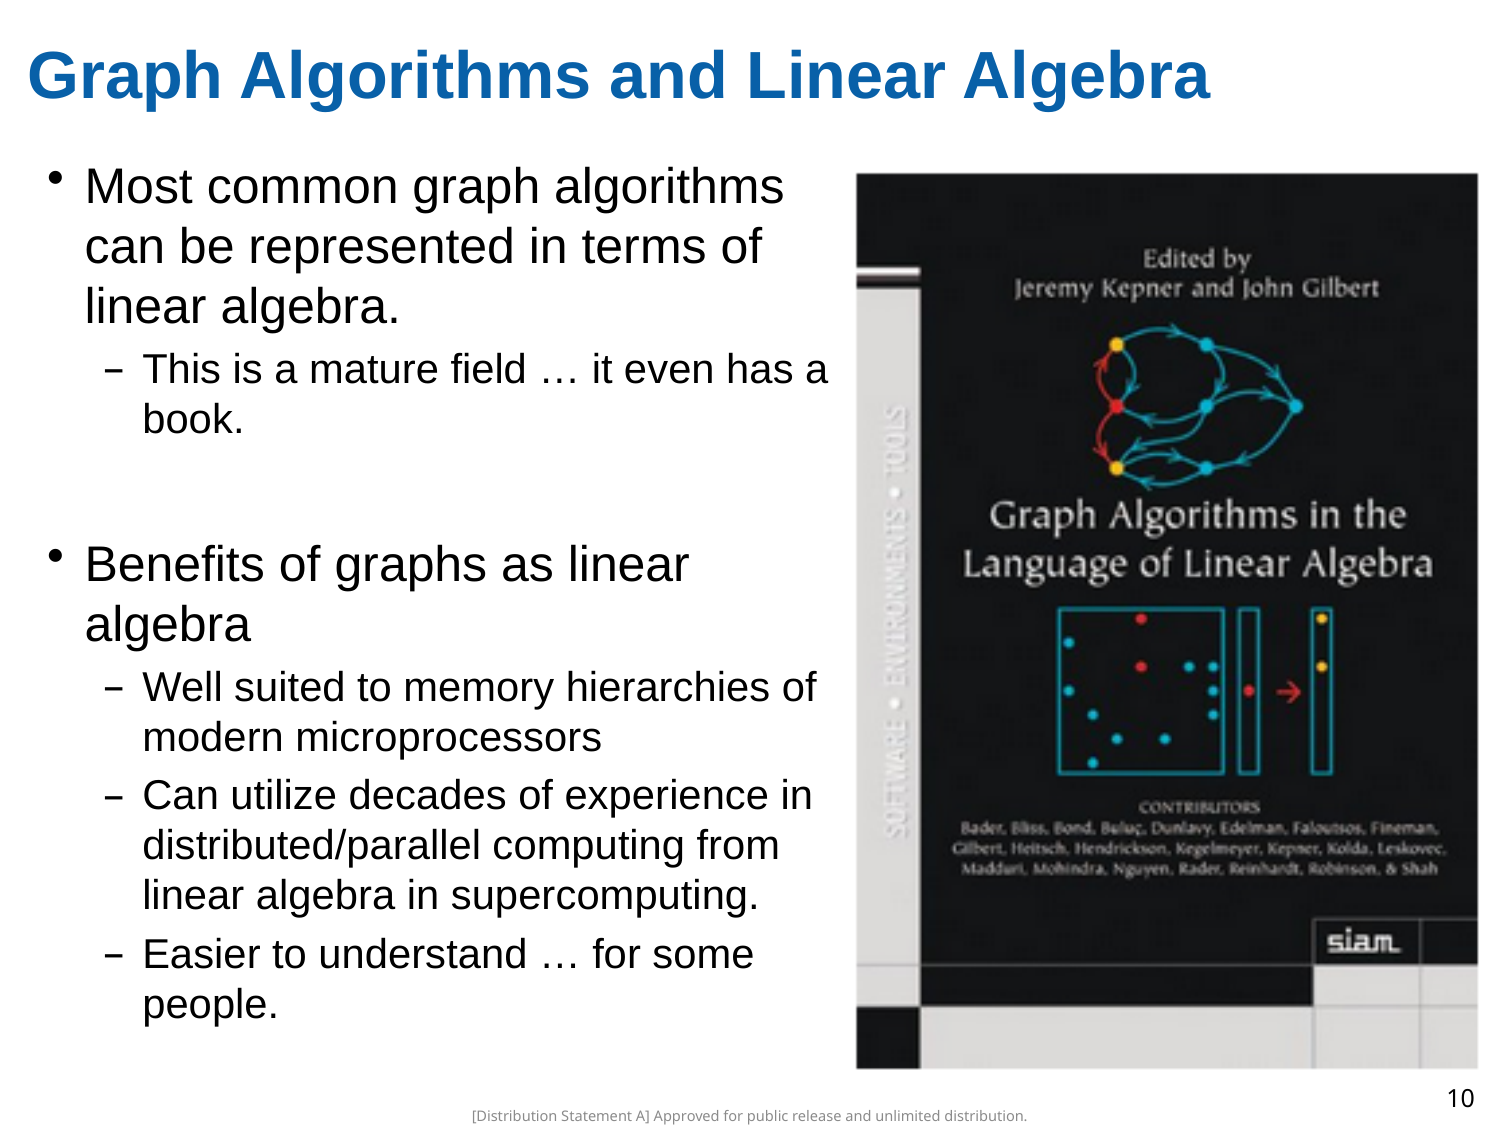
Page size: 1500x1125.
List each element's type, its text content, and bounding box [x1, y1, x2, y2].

title Graph Algorithms and Linear Algebra [27, 31, 1478, 204]
slide_number 10 [1431, 1074, 1500, 1125]
picture [851, 168, 1484, 1075]
list Most common graph algorithms can be represented in terms of linear algebra. This is a mature field … it even has a book. Benefits of graphs as linear algebra Well suited to memory hierarchies of modern microprocessors Can utilize decades of experience in distributed/parallel computing from linear algebra in supercomputing. Easier to understand … for some people. [47, 153, 837, 1075]
